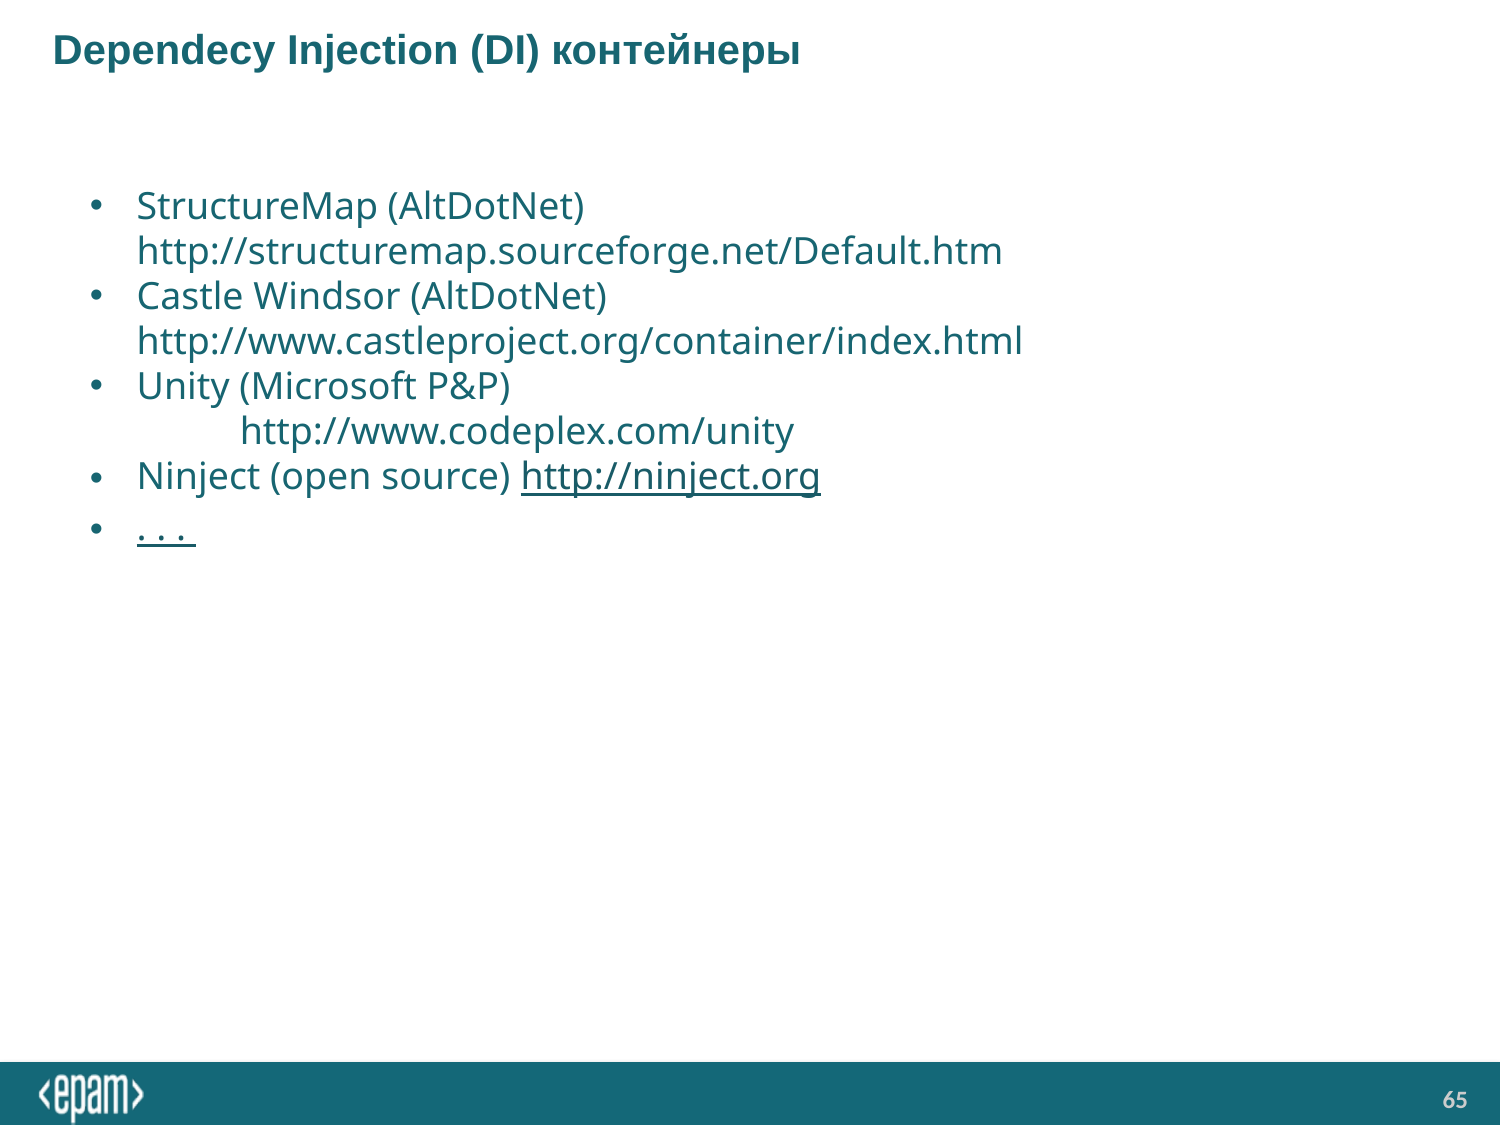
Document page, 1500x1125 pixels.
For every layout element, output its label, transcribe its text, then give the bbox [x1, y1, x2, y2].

picture [38, 1074, 144, 1125]
title Dependecy Injection (DI) контейнеры [0, 0, 1500, 95]
text_box StructureMap (AltDotNet) http://structuremap.sourceforge.net/Default.htm Castle Windsor (AltDotNet) http://www.castleproject.org/container/index.html Unity (Microsoft P&P) http://www.codeplex.com/unity Ninject (open source) http://ninject.org . . . [75, 174, 1328, 562]
